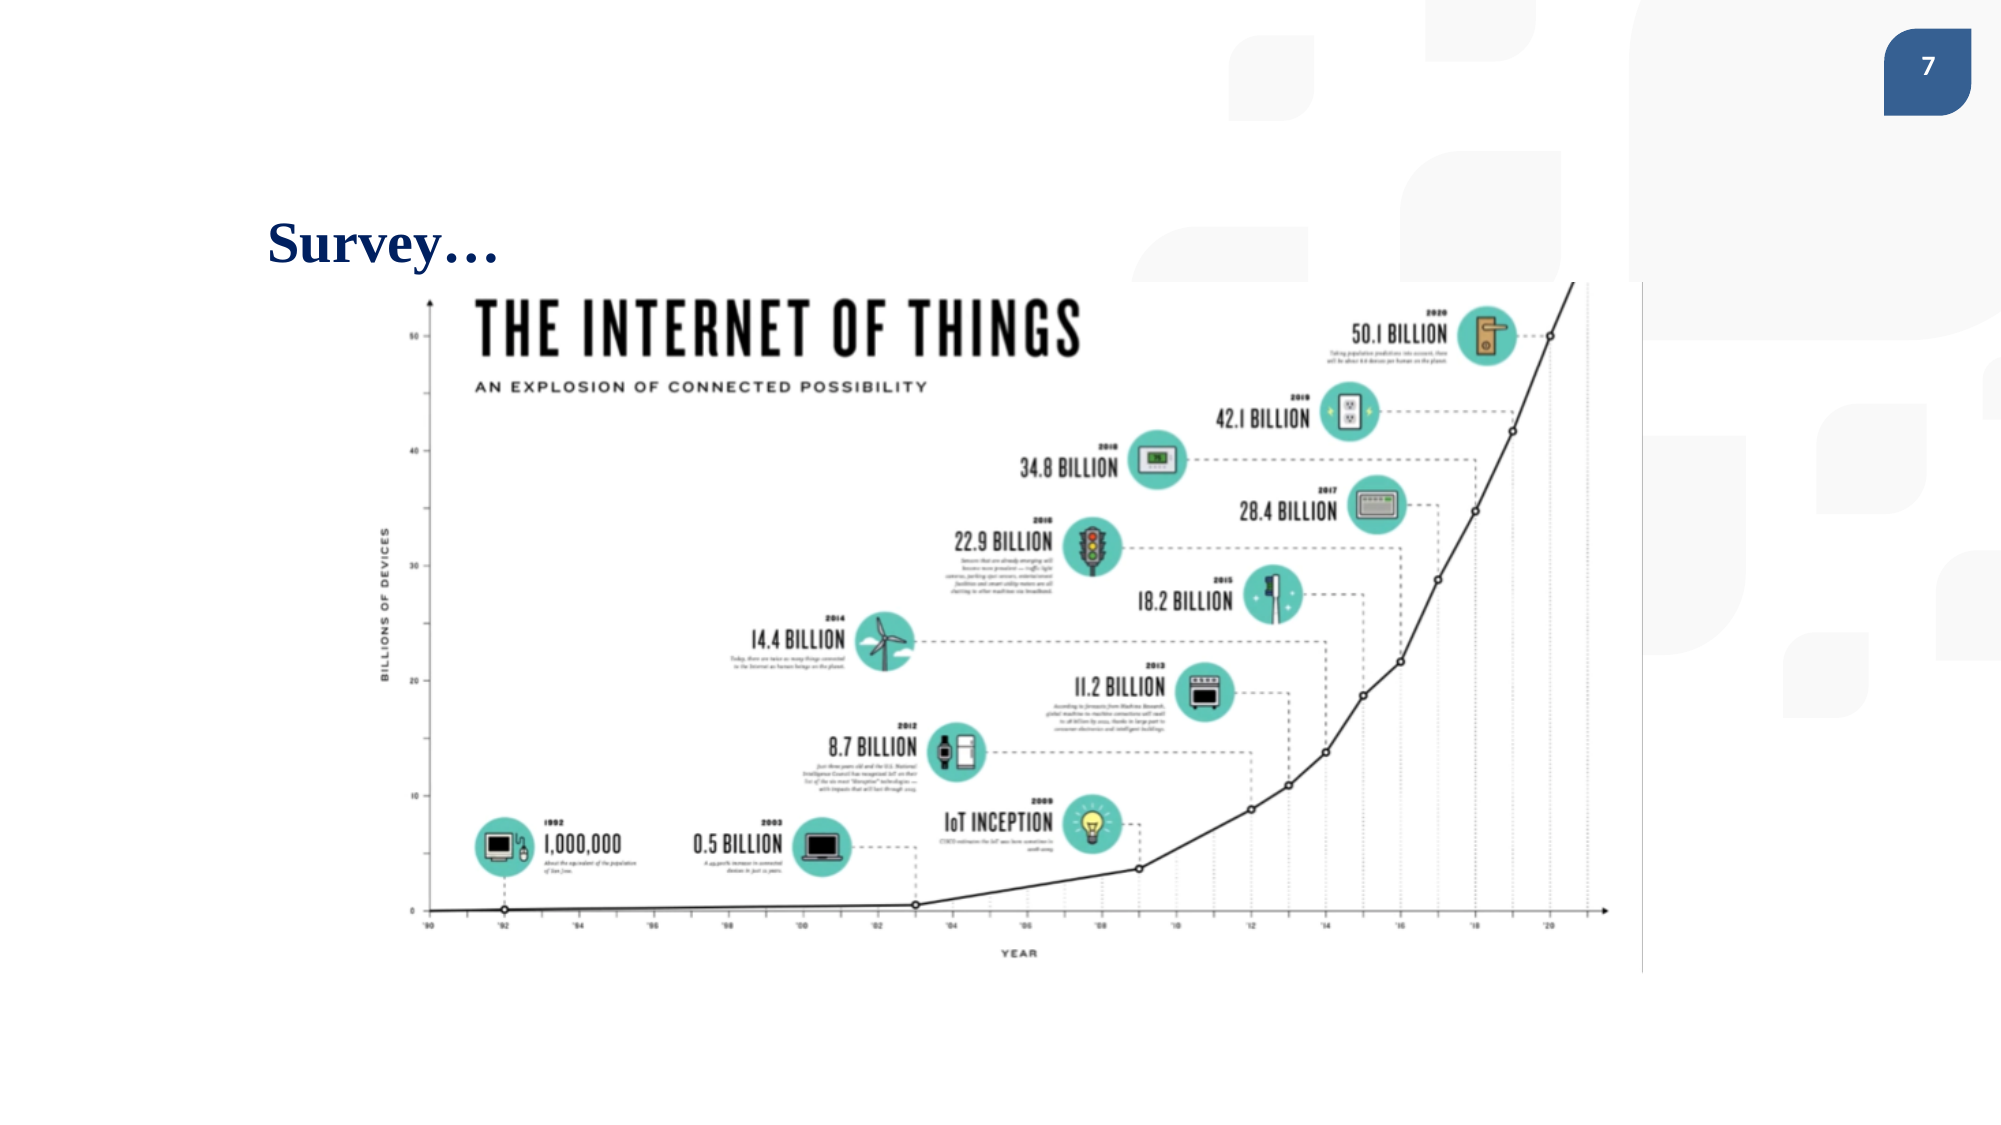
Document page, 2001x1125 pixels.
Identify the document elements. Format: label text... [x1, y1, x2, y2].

text_box Survey… [252, 196, 519, 282]
picture [356, 282, 1644, 974]
